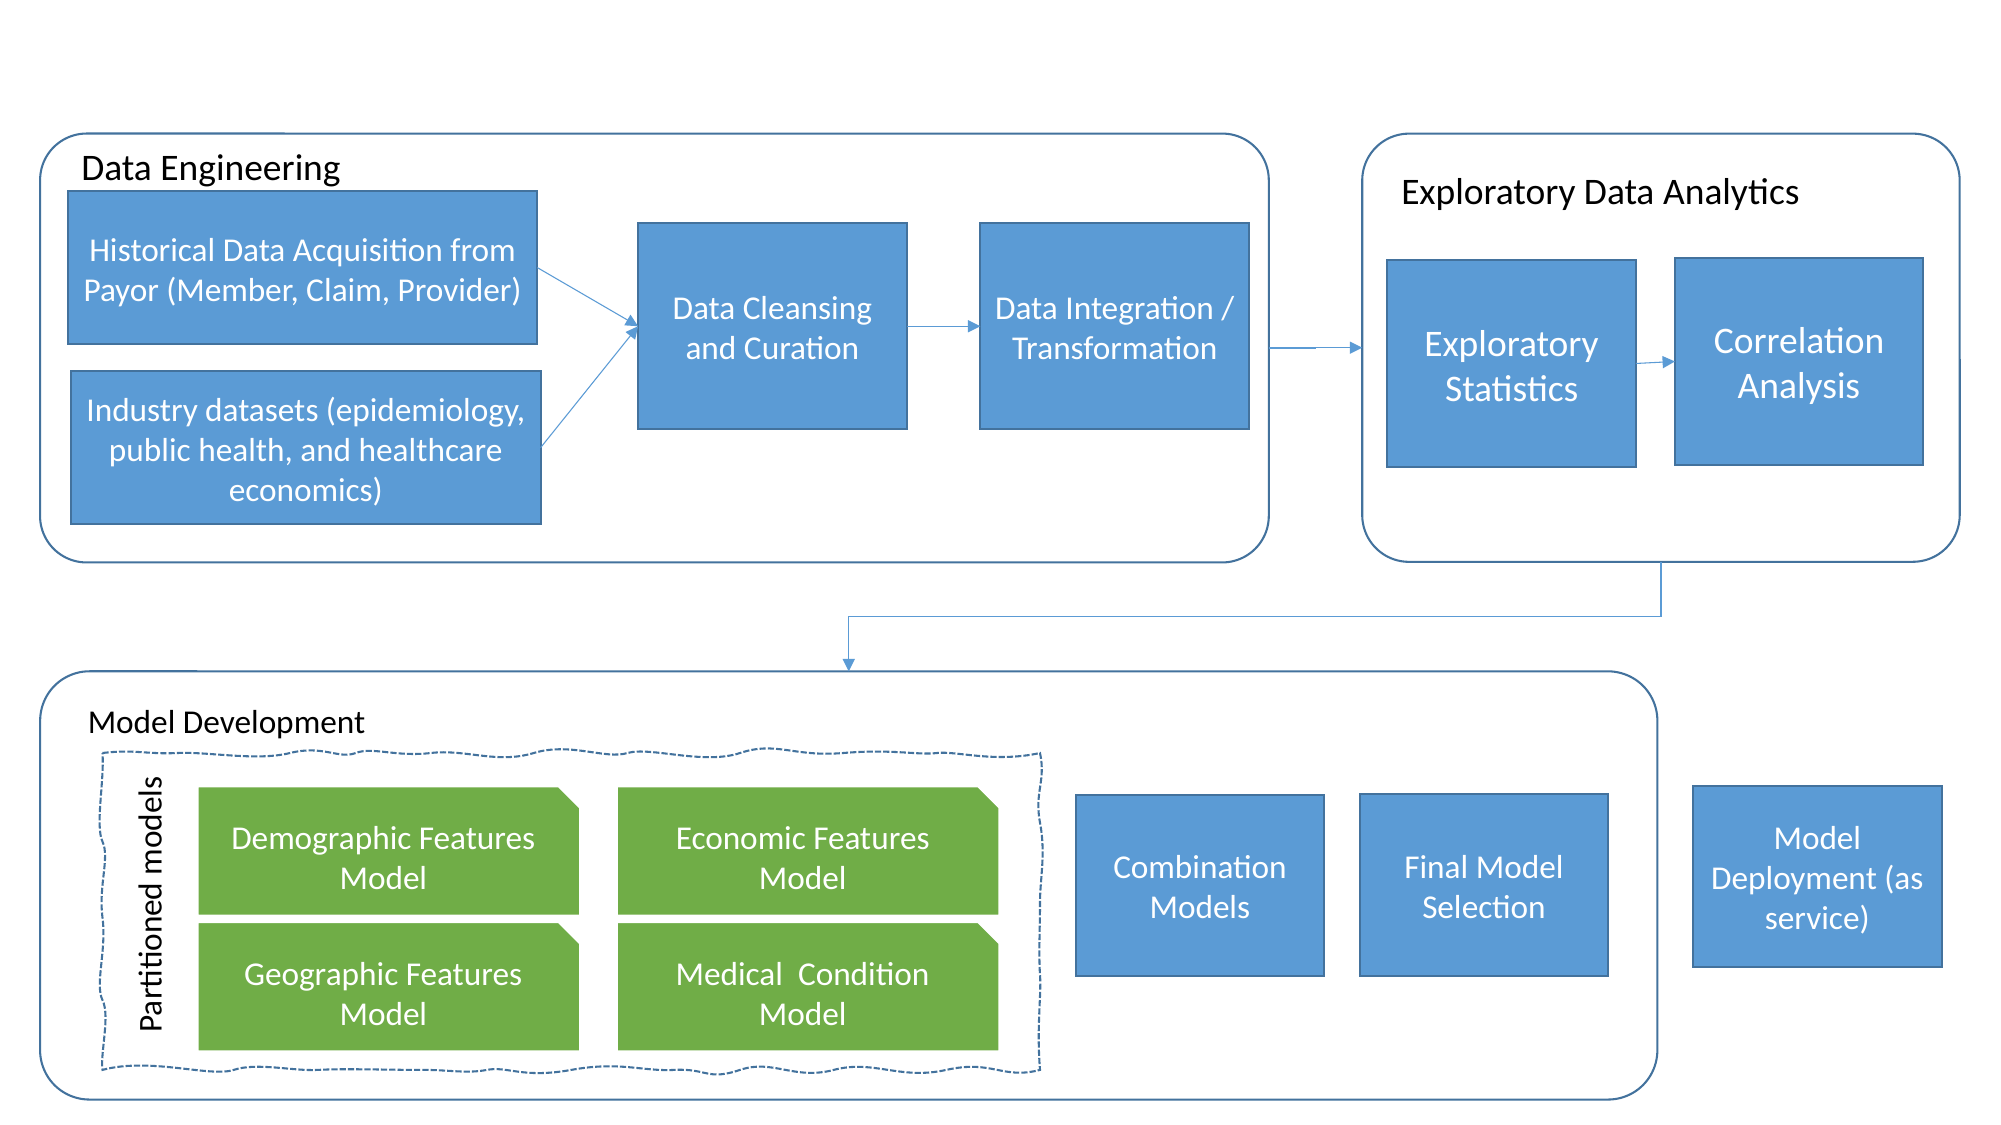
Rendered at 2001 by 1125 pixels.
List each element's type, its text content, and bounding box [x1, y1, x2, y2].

text_box [39, 132, 1270, 564]
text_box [540, 327, 639, 448]
text_box [39, 670, 1659, 1101]
text_box [1361, 132, 1961, 563]
text_box Partitioned models [121, 761, 176, 1048]
text_box [98, 747, 1044, 1076]
text_box Data Engineering [66, 135, 356, 196]
text_box Model Deployment (as service) [1692, 785, 1943, 968]
text_box Model Development [73, 692, 381, 748]
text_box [537, 267, 639, 327]
text_box Industry datasets (epidemiology, public health, and healthcare economics) [70, 370, 542, 525]
text_box Exploratory Data Analytics [1386, 159, 1815, 220]
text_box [1200, 210, 1310, 1023]
